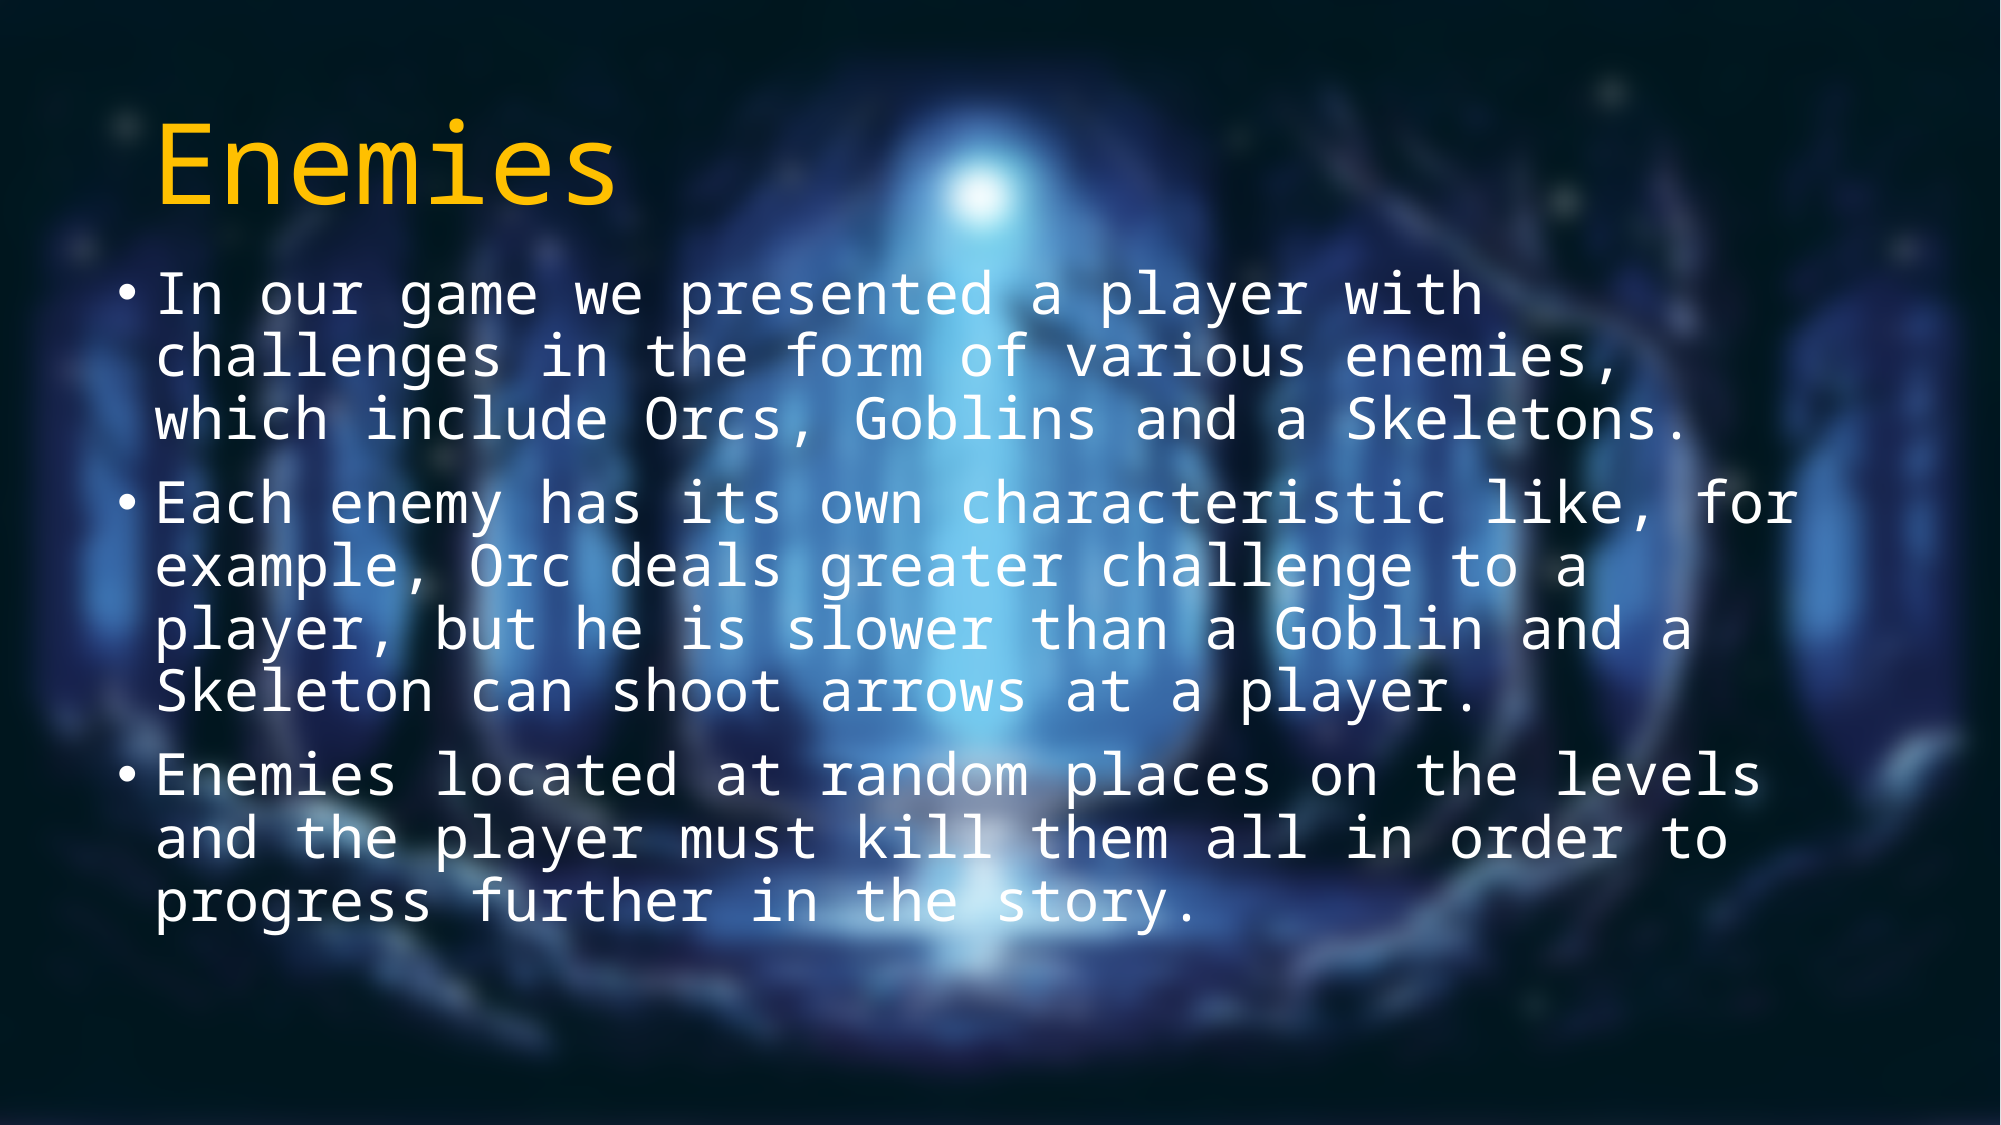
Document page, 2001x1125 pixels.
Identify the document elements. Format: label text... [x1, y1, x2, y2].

list In our game we presented a player with challenges in the form of various enemies, which include Orcs, Goblins and a Skeletons. Each enemy has its own characteristic like, for example, Orc deals greater challenge to a player, but he is slower than a Goblin and a Skeleton can shoot arrows at a player. Enemies located at random places on the levels and the player must kill them all in order to progress further in the story. [101, 256, 1827, 1025]
title Enemies [137, 59, 1863, 278]
picture [0, 0, 2001, 1125]
